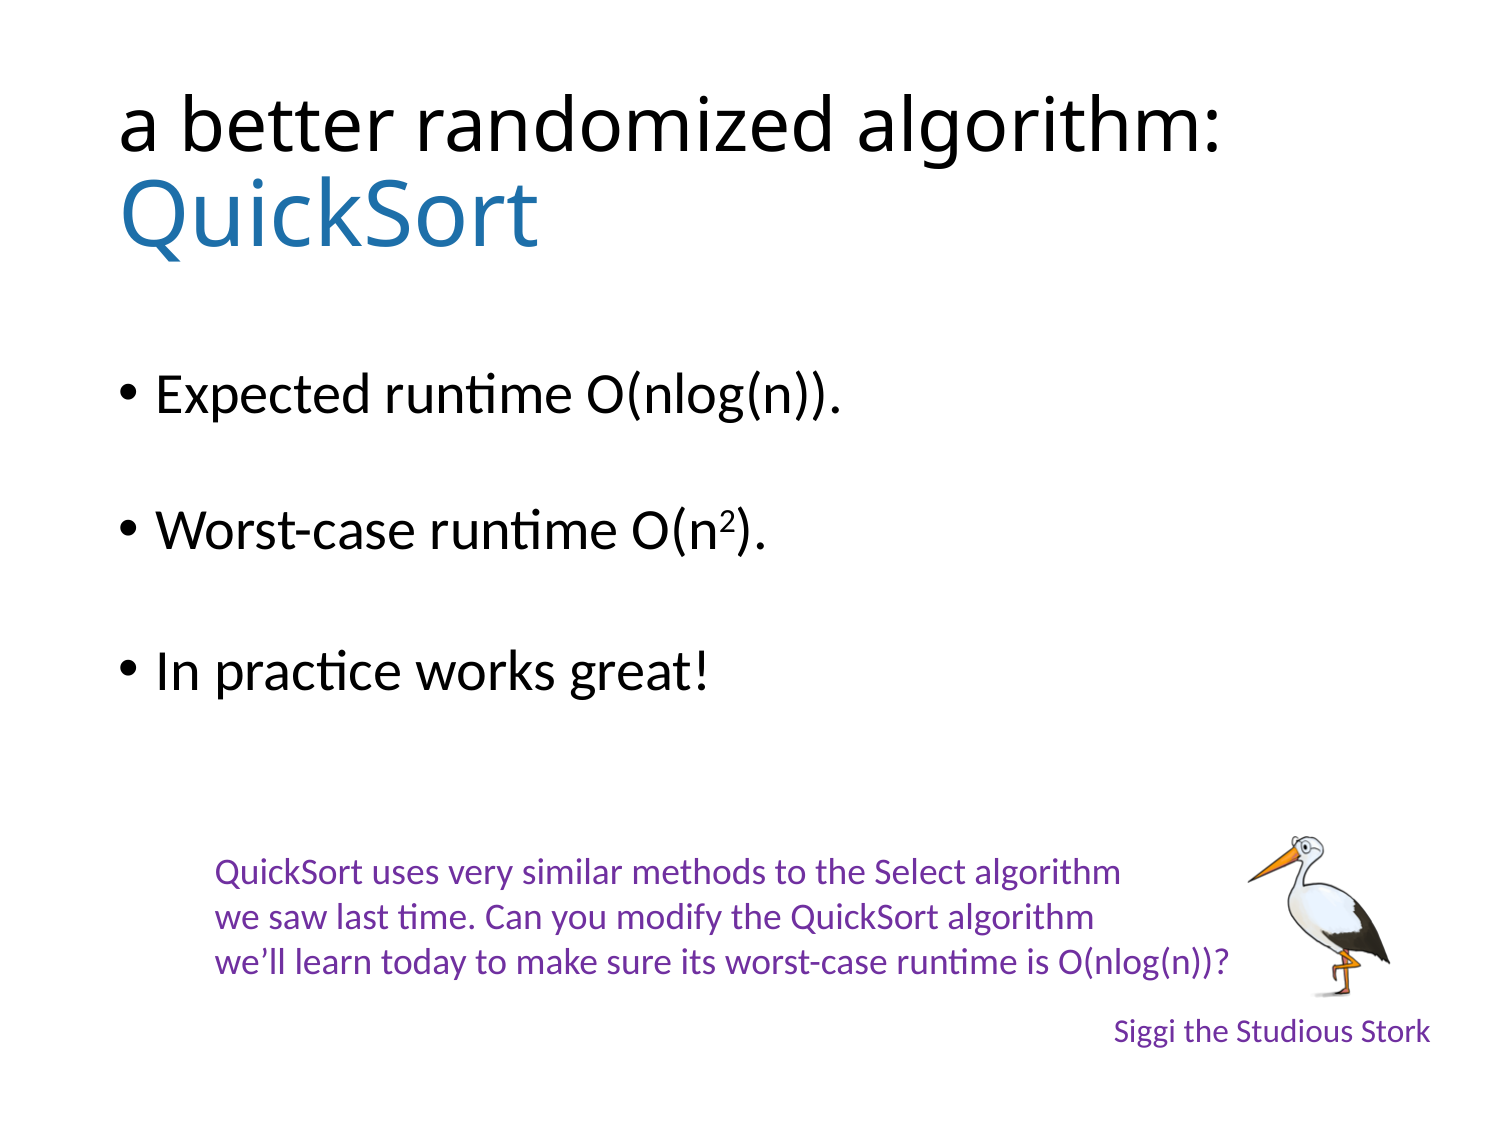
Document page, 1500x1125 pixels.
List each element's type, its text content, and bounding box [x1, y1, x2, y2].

list Expected runtime O(nlog(n)). Worst-case runtime O(n2). In practice works great! [103, 355, 1397, 1005]
title a better randomized algorithm: QuickSort [103, 68, 1397, 286]
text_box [193, 819, 1500, 1057]
